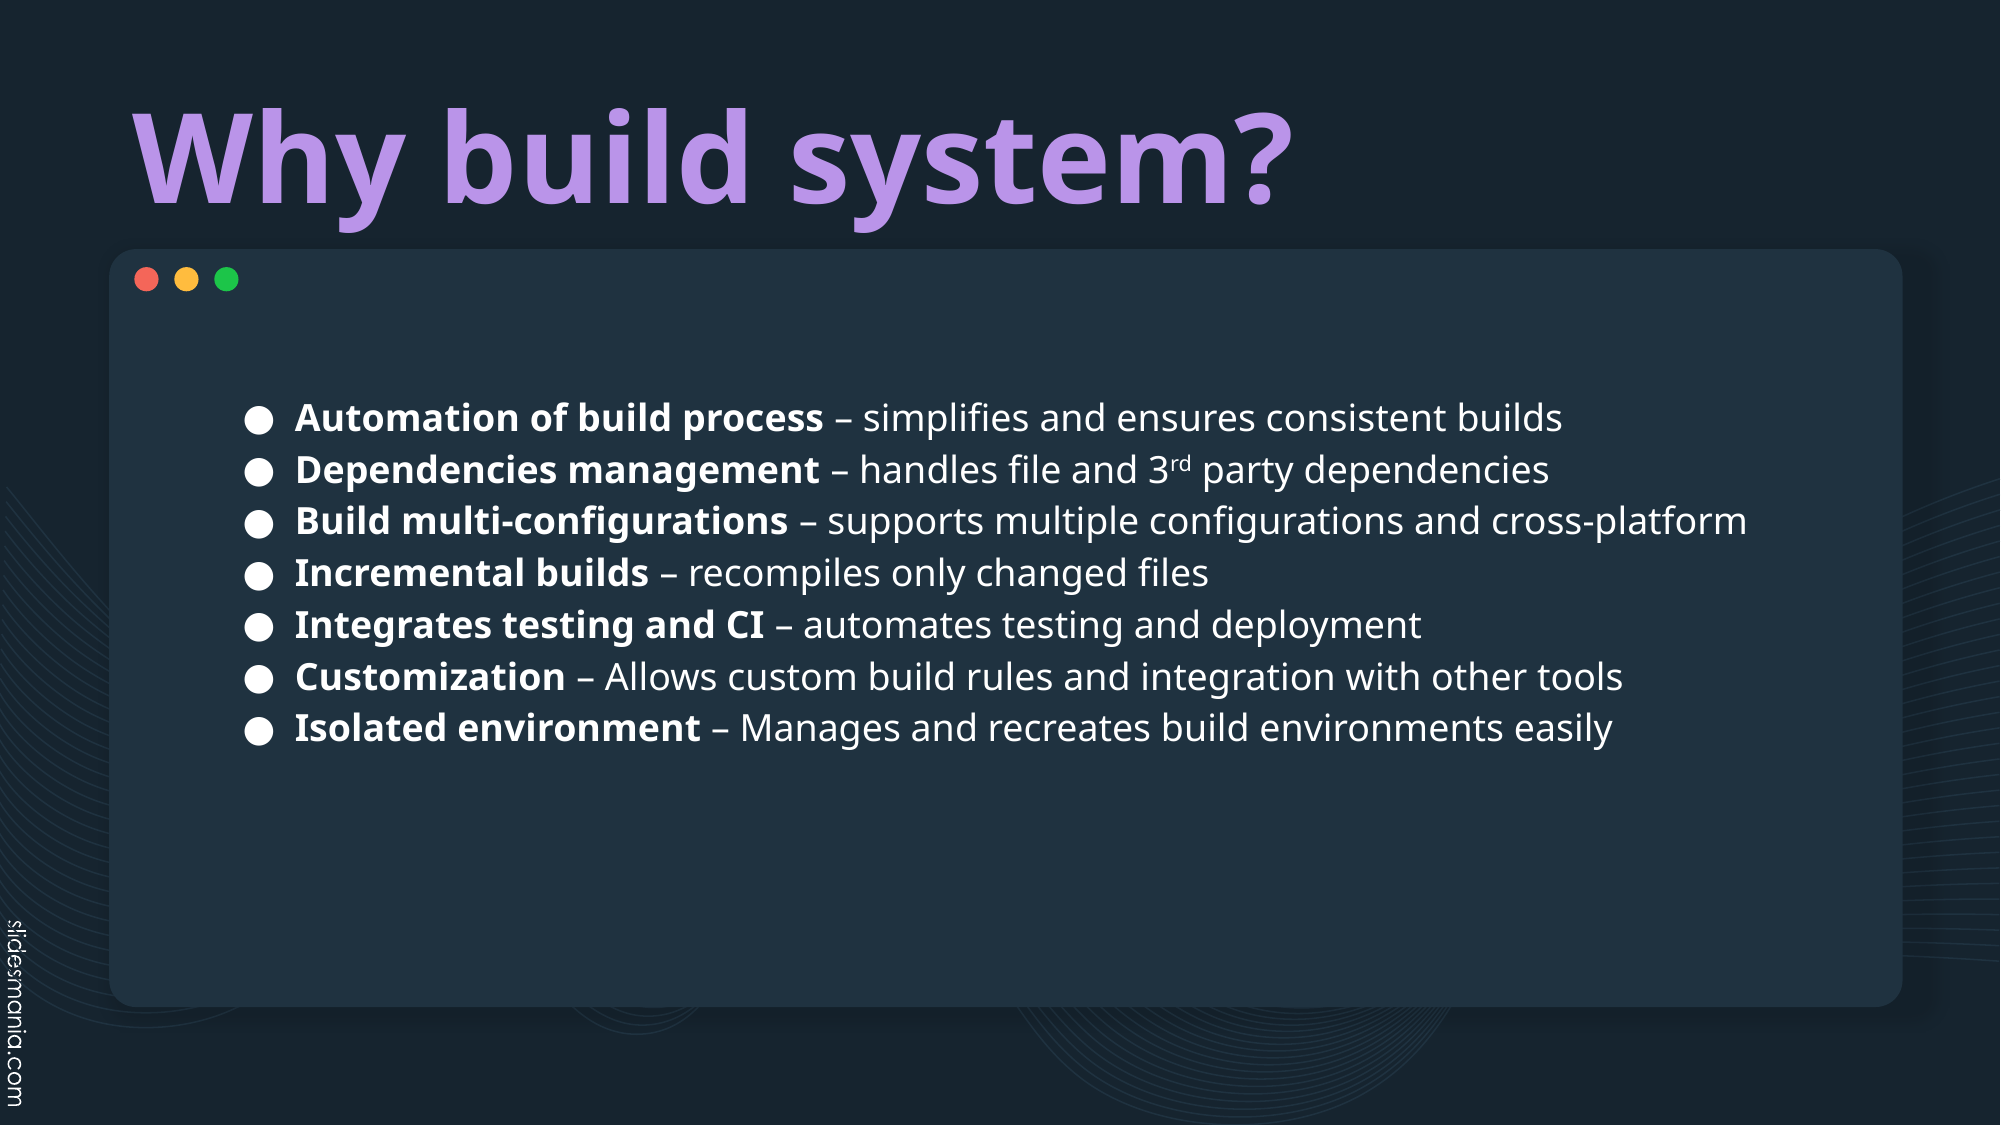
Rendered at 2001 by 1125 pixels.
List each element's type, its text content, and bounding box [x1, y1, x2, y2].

title Why build system? [112, 58, 1713, 185]
list Automation of build process – simplifies and ensures consistent builds Dependencies management – handles file and 3rd party dependencies Build multi-configurations – supports multiple configurations and cross-platform Incremental builds – recompiles only changed files Integrates testing and CI – automates testing and deployment Customization – Allows custom build rules and integration with other tools Isolated environment – Manages and recreates build environments easily [199, 367, 1800, 980]
